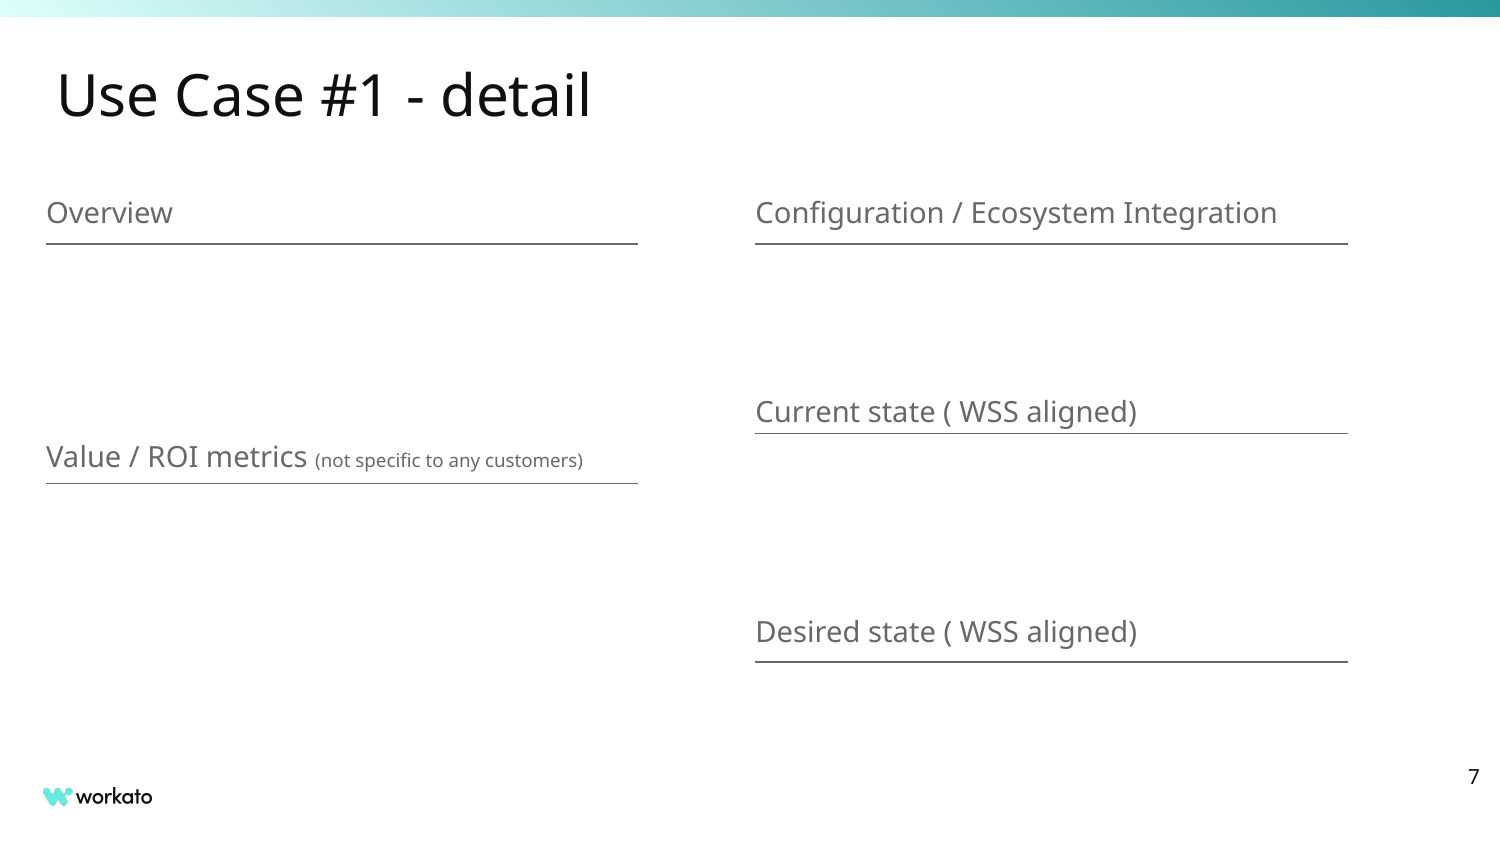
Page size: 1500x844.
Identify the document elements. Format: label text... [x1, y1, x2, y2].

list Configuration / Ecosystem Integration [755, 189, 1412, 388]
slide_number ‹#› [1412, 532, 1480, 844]
list Current state ( WSS aligned) [755, 388, 1412, 608]
list Value / ROI metrics (not specific to any customers) [45, 432, 703, 844]
list Desired state ( WSS aligned) [755, 608, 1412, 844]
title Use Case #1 - detail [56, 58, 1454, 199]
list Overview [45, 189, 703, 432]
